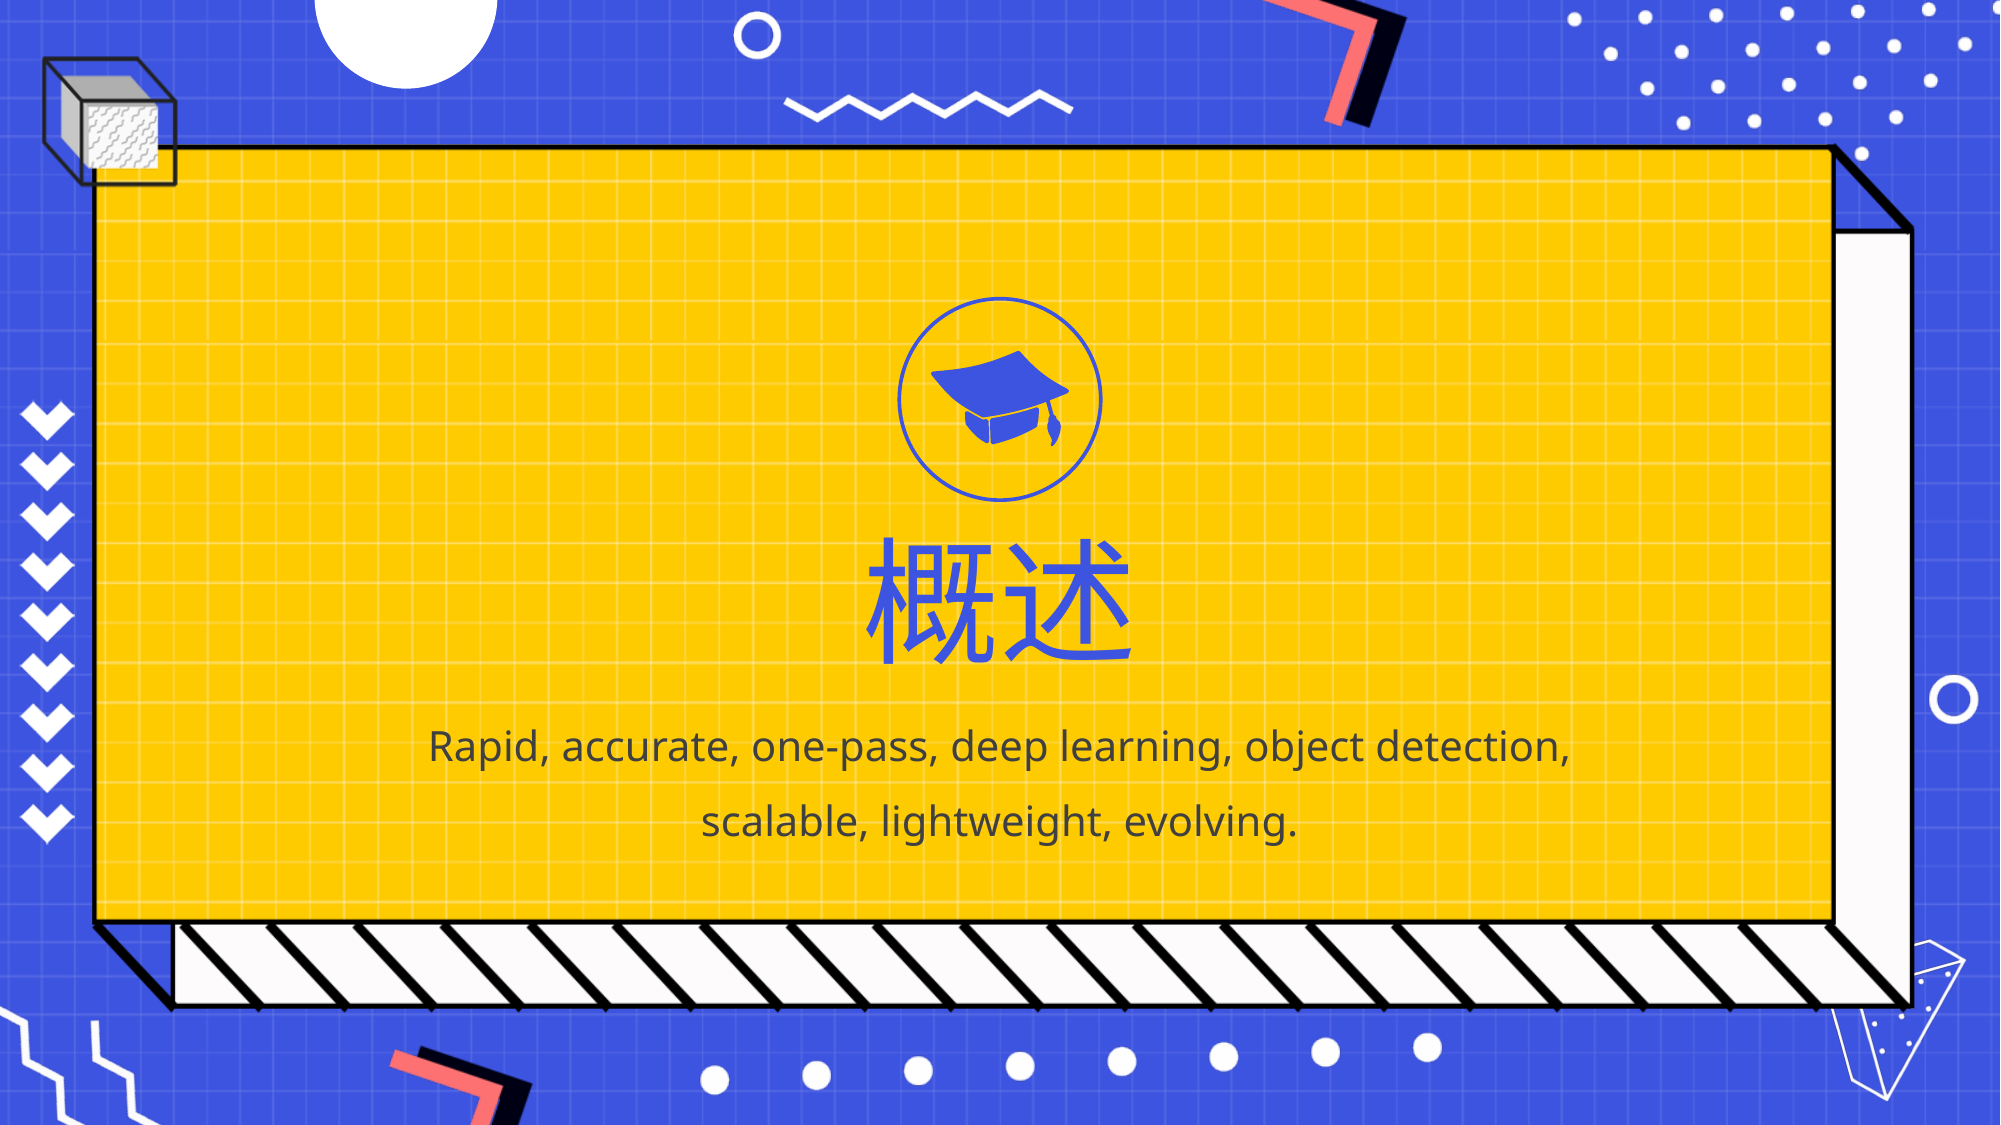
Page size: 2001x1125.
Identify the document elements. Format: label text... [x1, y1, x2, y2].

text_box Rapid, accurate, one-pass, deep learning, object detection, scalable, lightweight, evolving. [342, 686, 1658, 852]
text_box 概述 [438, 527, 1562, 686]
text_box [899, 298, 1101, 501]
picture [0, 0, 2001, 1125]
